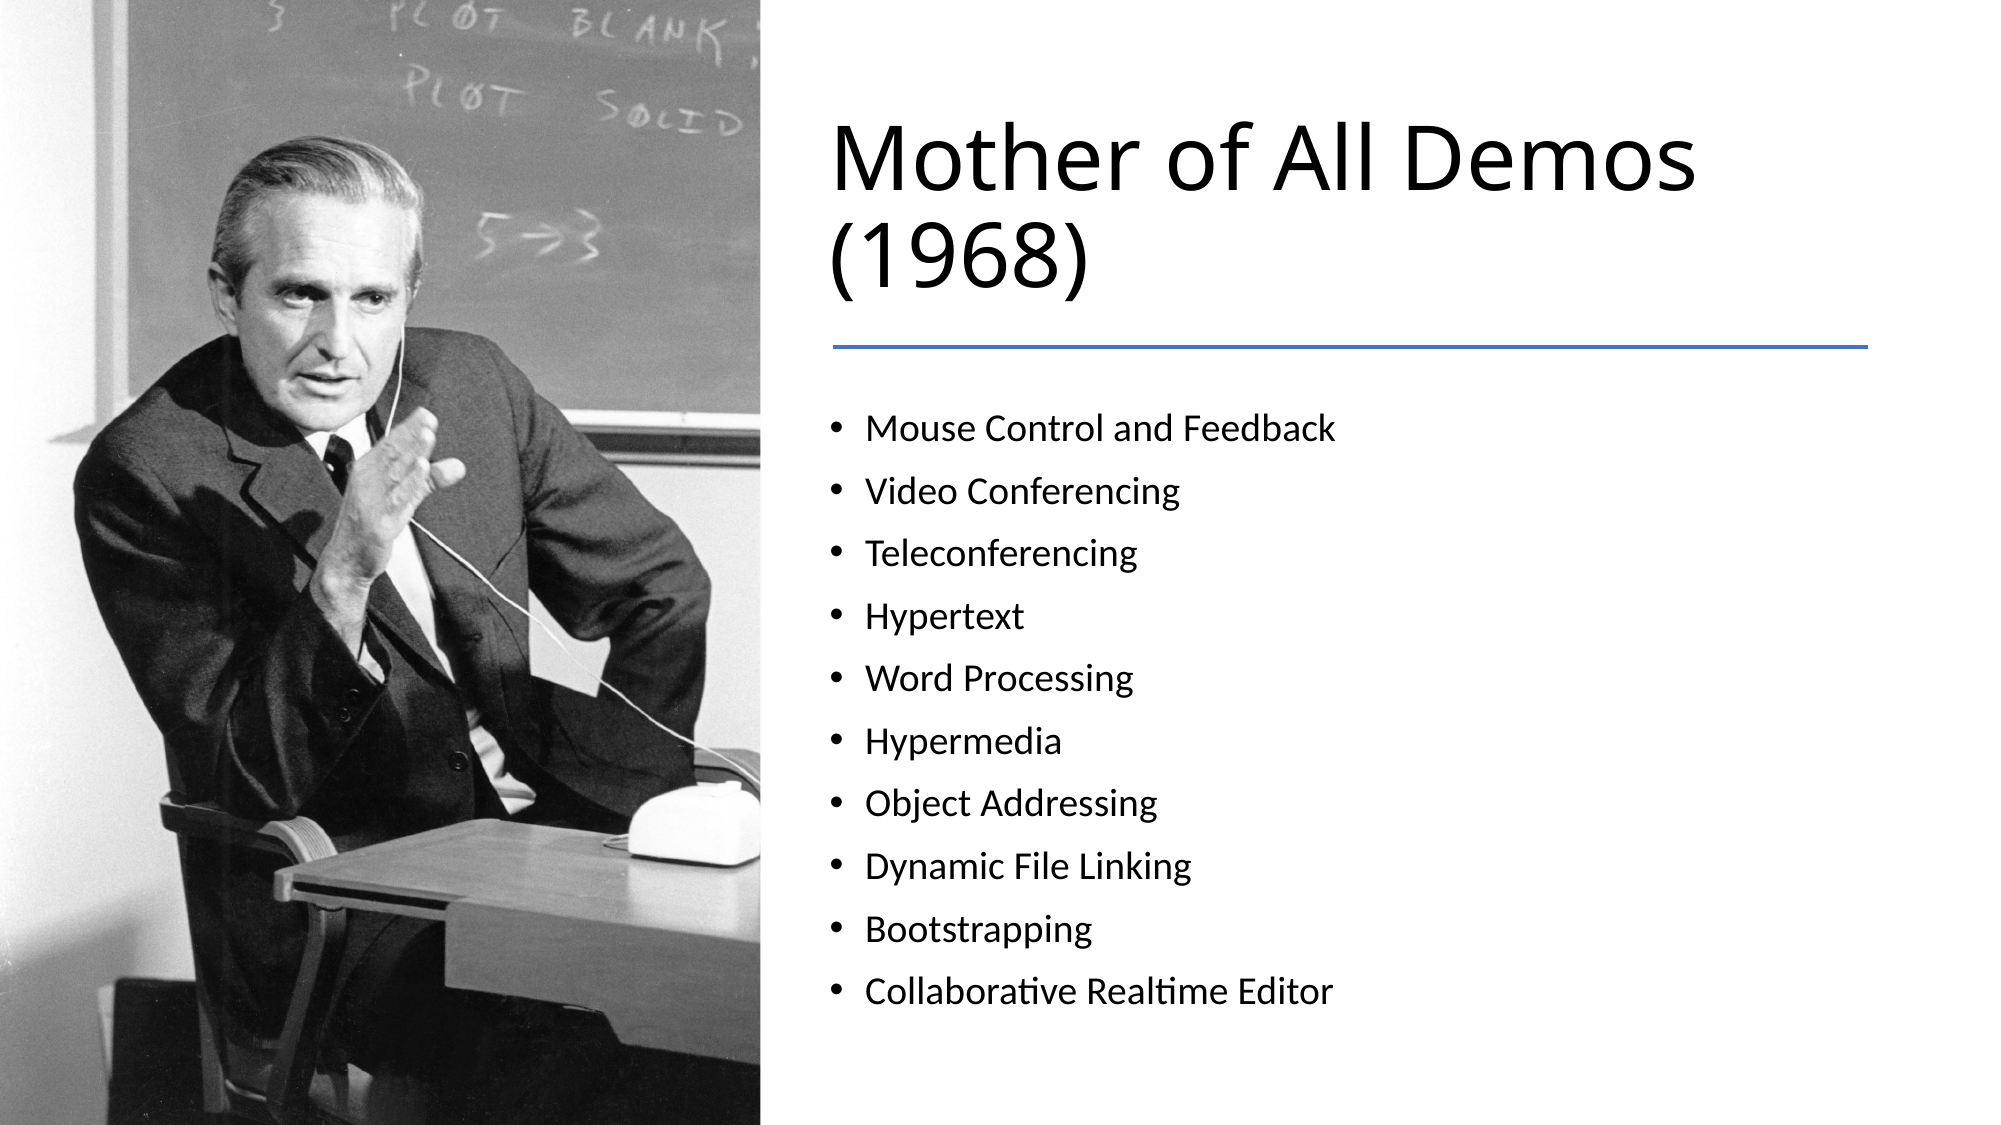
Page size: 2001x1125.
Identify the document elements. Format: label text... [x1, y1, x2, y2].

list Mouse Control and Feedback Video Conferencing Teleconferencing Hypertext Word Processing Hypermedia Object Addressing Dynamic File Linking Bootstrapping Collaborative Realtime Editor [814, 399, 1895, 1021]
title Mother of All Demos (1968) [814, 103, 1895, 315]
picture [0, 0, 761, 1125]
